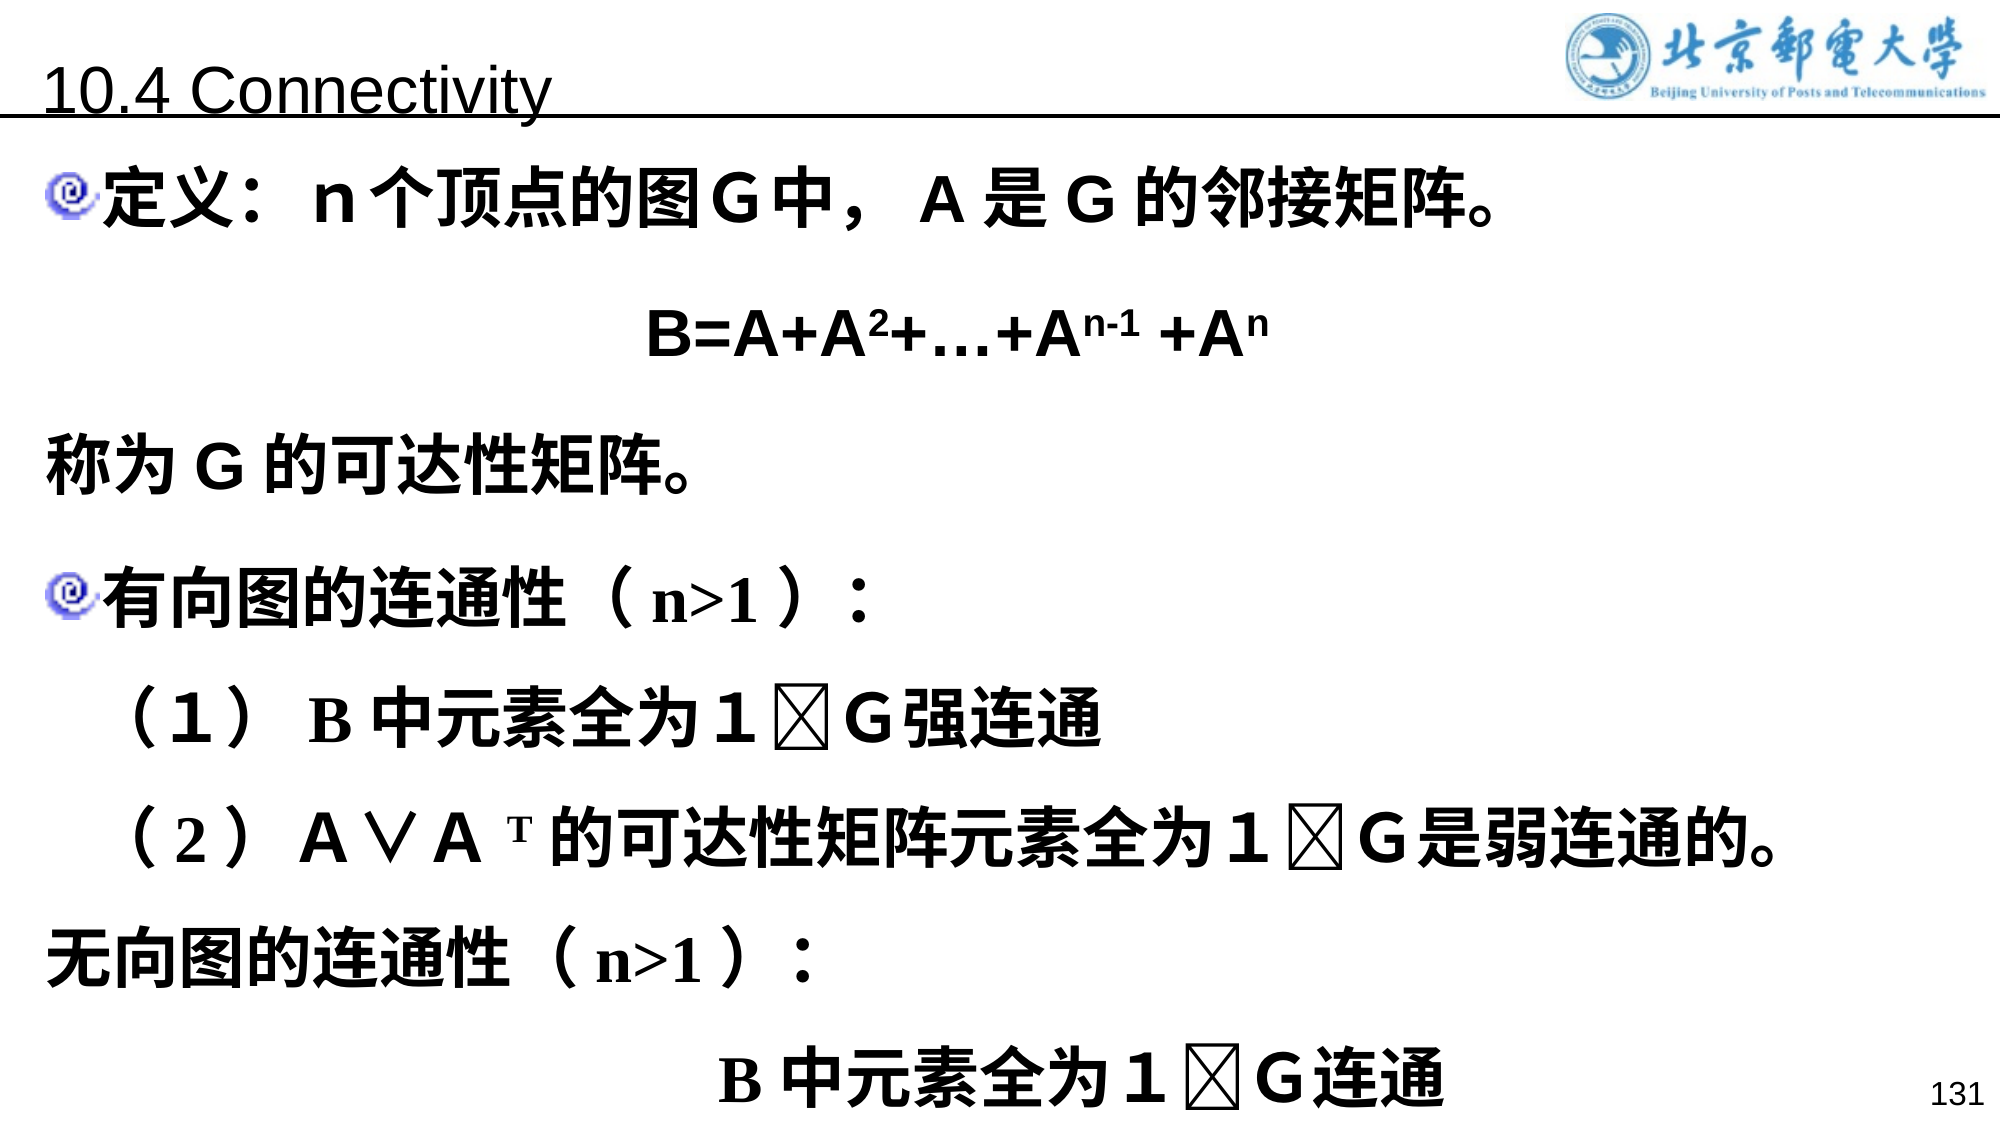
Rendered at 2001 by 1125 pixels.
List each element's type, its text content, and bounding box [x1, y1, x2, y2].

text_box 定义：ｎ个顶点的图Ｇ中，A是G的邻接矩阵。 B=A+A2+…+An-1 +An 称为G的可达性矩阵。 有向图的连通性（n>1）： （１）B中元素全为１Ｇ强连通 （2）Ａ∨ＡT的可达性矩阵元素全为１Ｇ是弱连通的。 无向图的连通性（n>1）： B中元素全为１Ｇ连通 [30, 108, 2000, 1046]
picture [45, 172, 100, 220]
text_box 10.4 Connectivity [27, 0, 2000, 210]
picture [45, 572, 100, 620]
